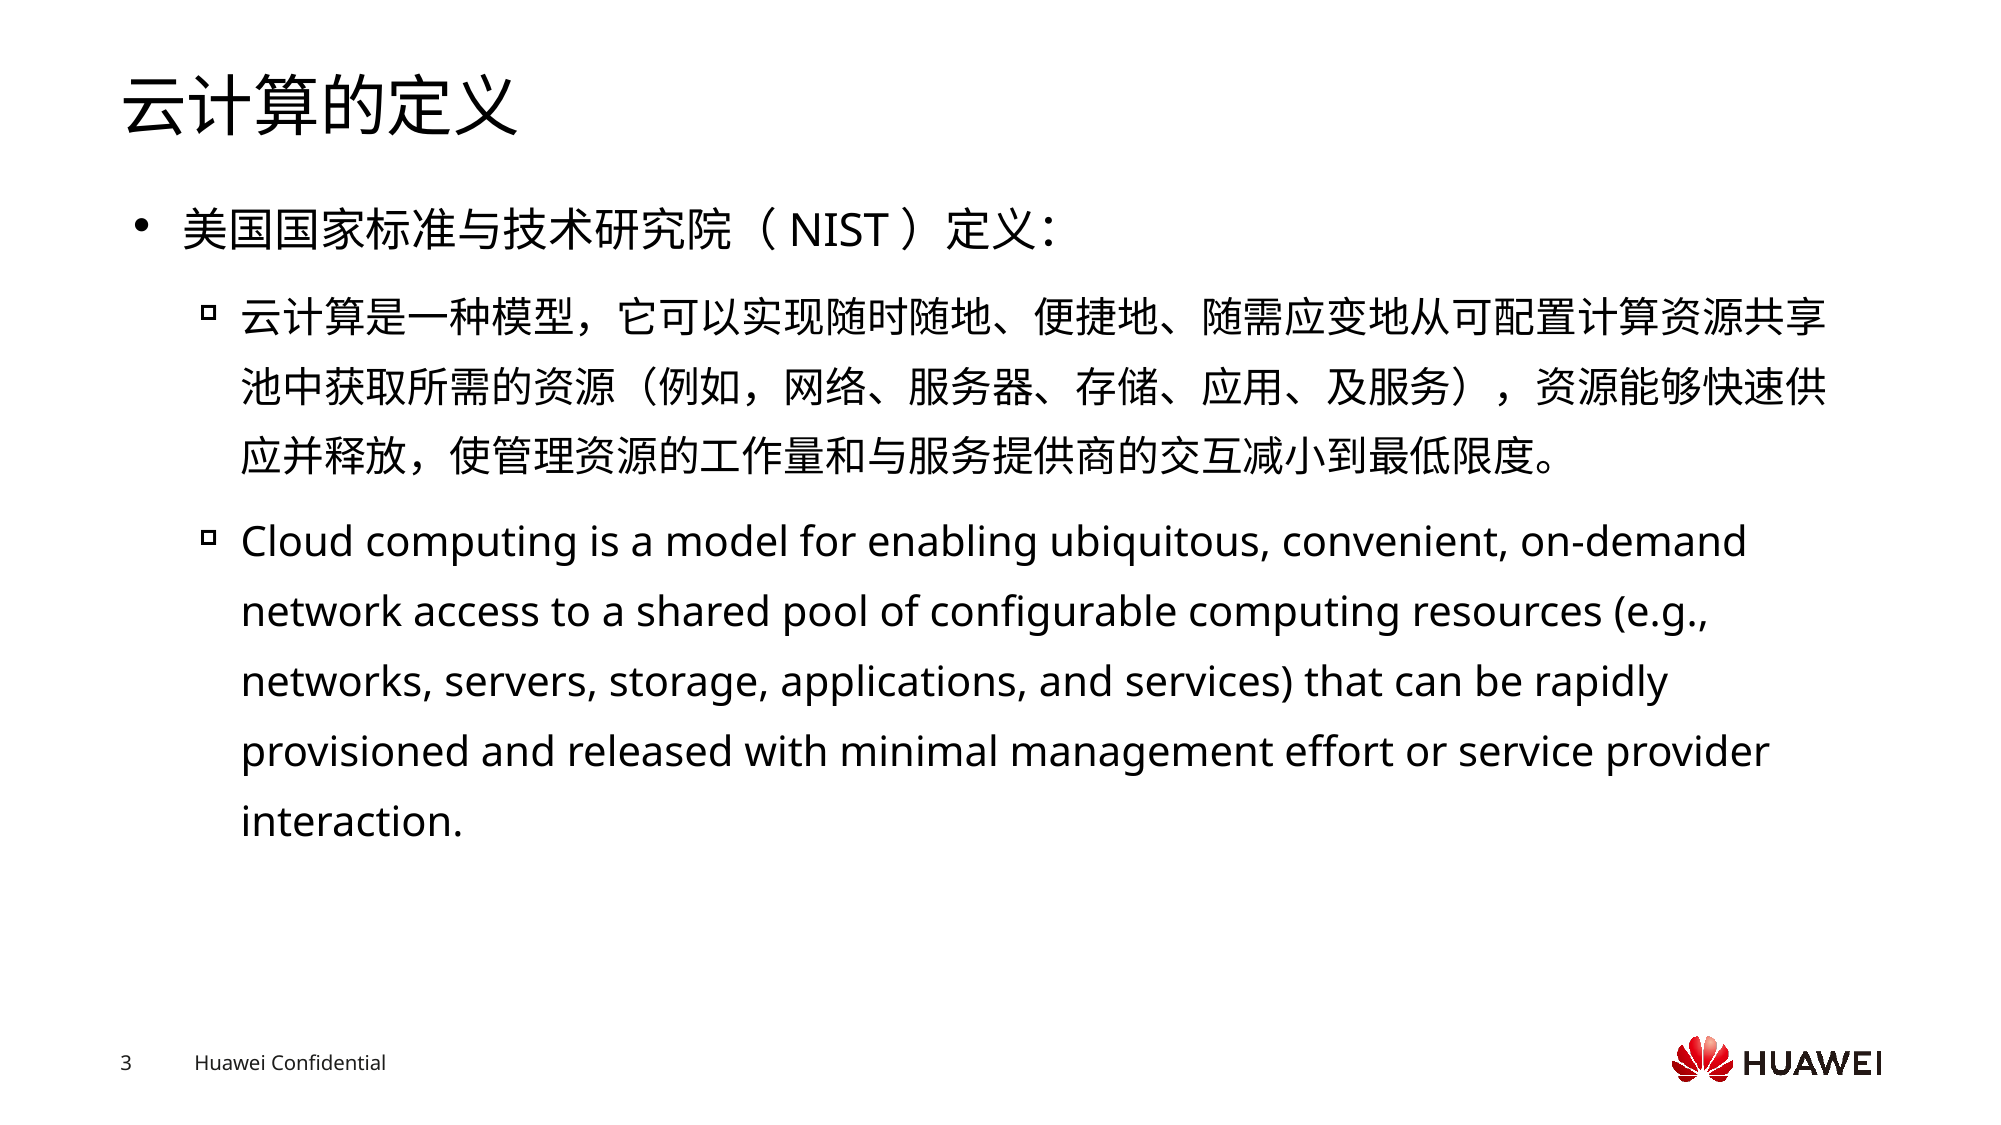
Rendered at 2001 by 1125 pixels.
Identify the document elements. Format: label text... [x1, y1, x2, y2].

title 云计算的定义 [120, 73, 1880, 154]
picture [1672, 1036, 1881, 1082]
list 美国国家标准与技术研究院（NIST）定义： 云计算是一种模型，它可以实现随时随地、便捷地、随需应变地从可配置计算资源共享池中获取所需的资源（例如，网络、服务器、存储、应用、及服务），资源能够快速供应并释放，使管理资源的工作量和与服务提供商的交互减小到最低限度。 Cloud computing is a model for enabling ubiquitous, convenient, on-demand network access to a shared pool of configurable computing resources (e.g., networks, servers, storage, applications, and services) that can be rapidly provisioned and released with minimal management effort or service provider interaction. [119, 171, 1881, 973]
